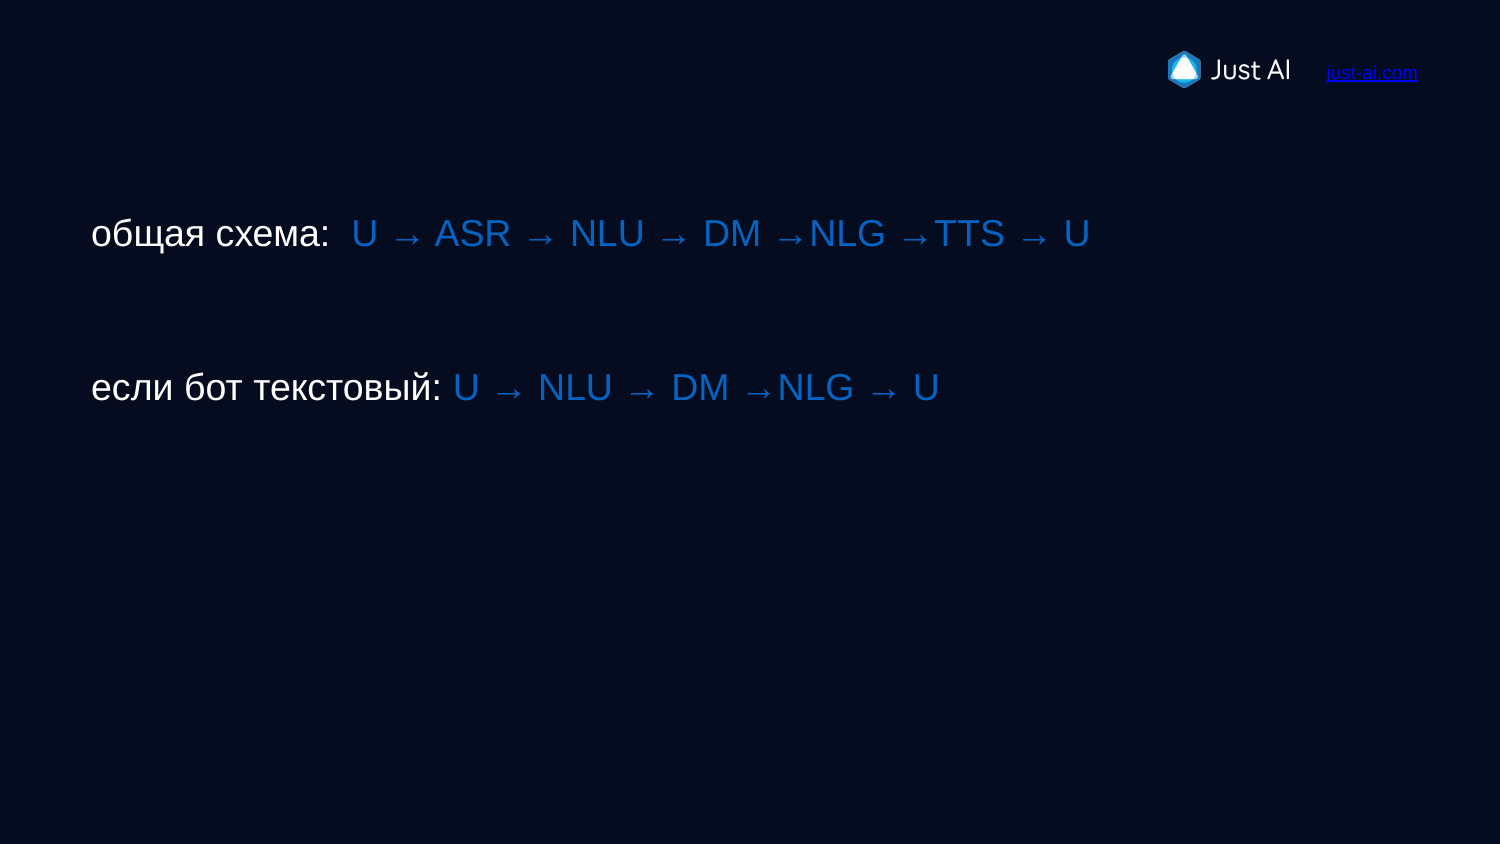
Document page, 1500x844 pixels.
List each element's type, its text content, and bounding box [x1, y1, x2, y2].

picture [1168, 51, 1289, 88]
list общая схема: U → ASR → NLU → DM →NLG →TTS → U если бот текстовый: U → NLU → DM →NLG → U [85, 196, 1415, 769]
